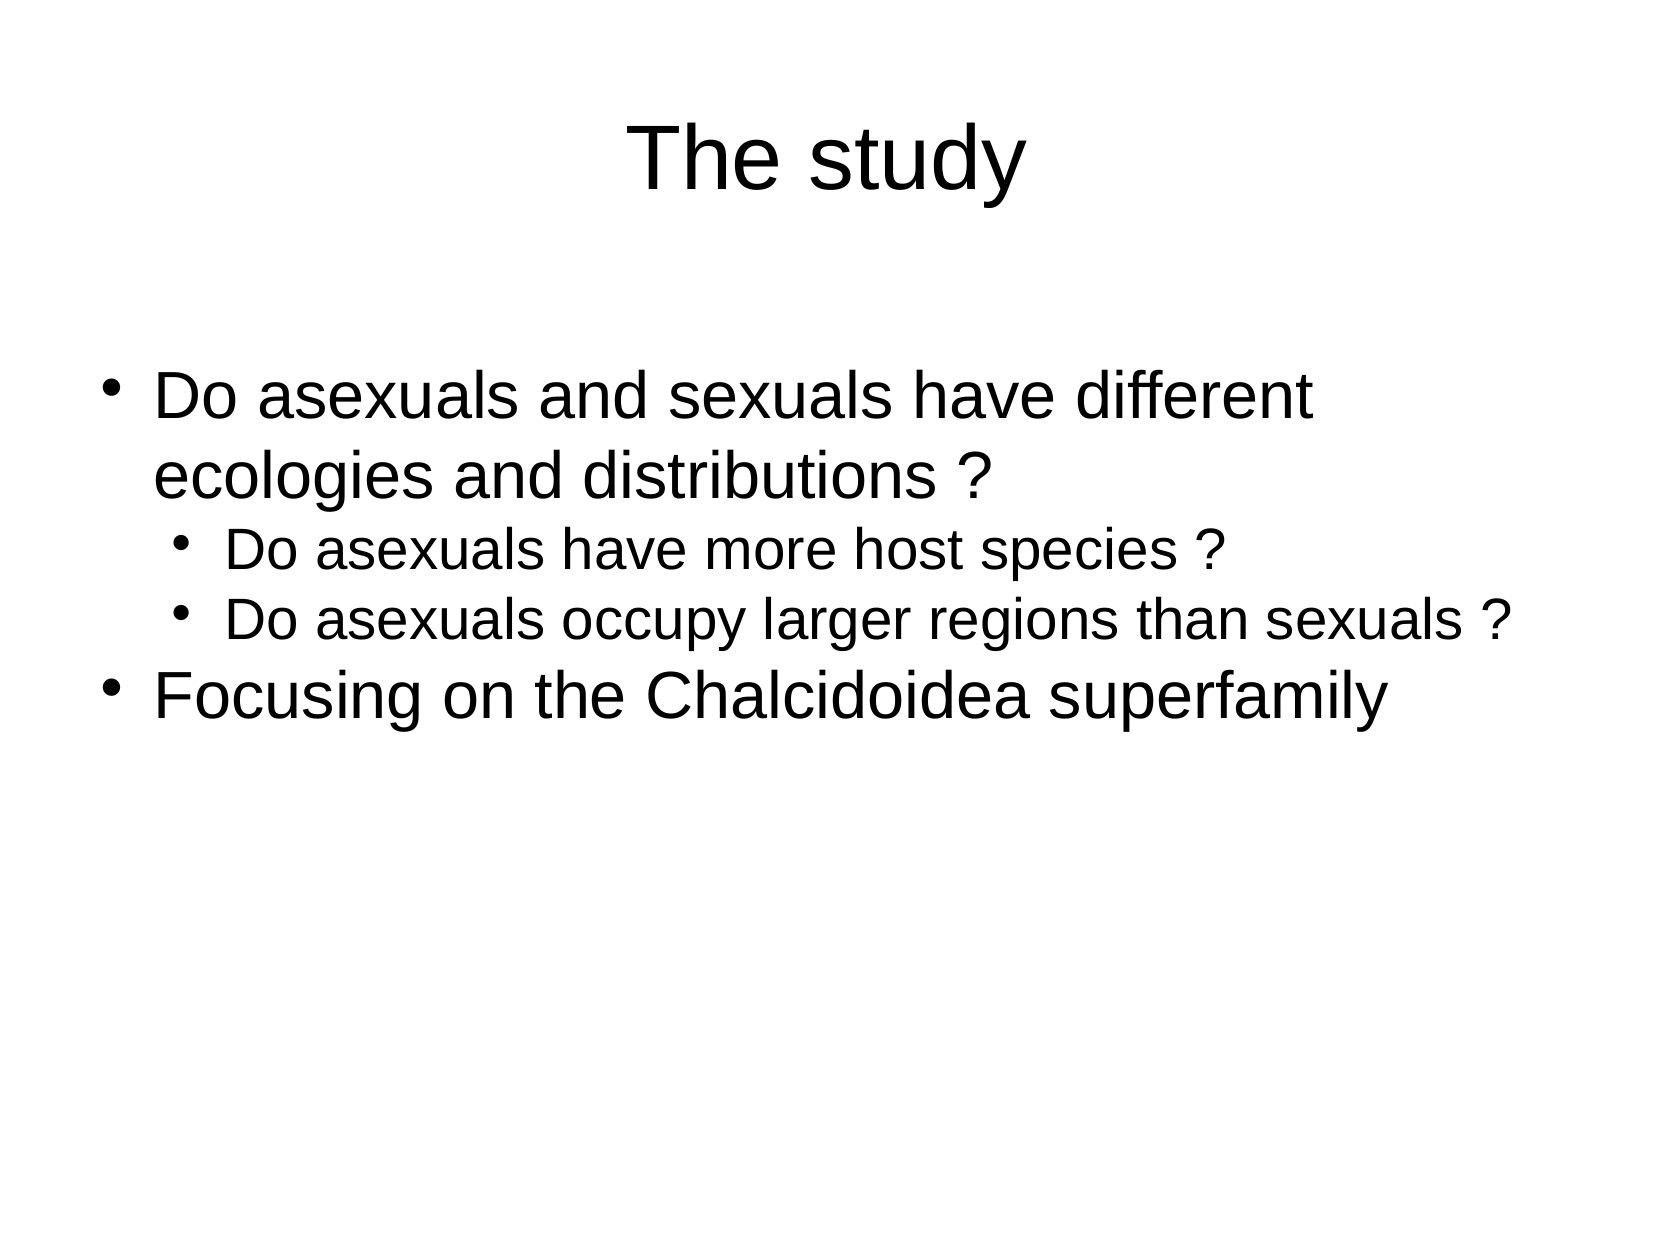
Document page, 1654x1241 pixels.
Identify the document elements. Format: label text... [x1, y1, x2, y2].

text_box The study [82, 49, 1571, 257]
text_box Do asexuals and sexuals have different ecologies and distributions ? Do asexuals have more host species ? Do asexuals occupy larger regions than sexuals ? Focusing on the Chalcidoidea superfamily [82, 351, 1571, 1071]
